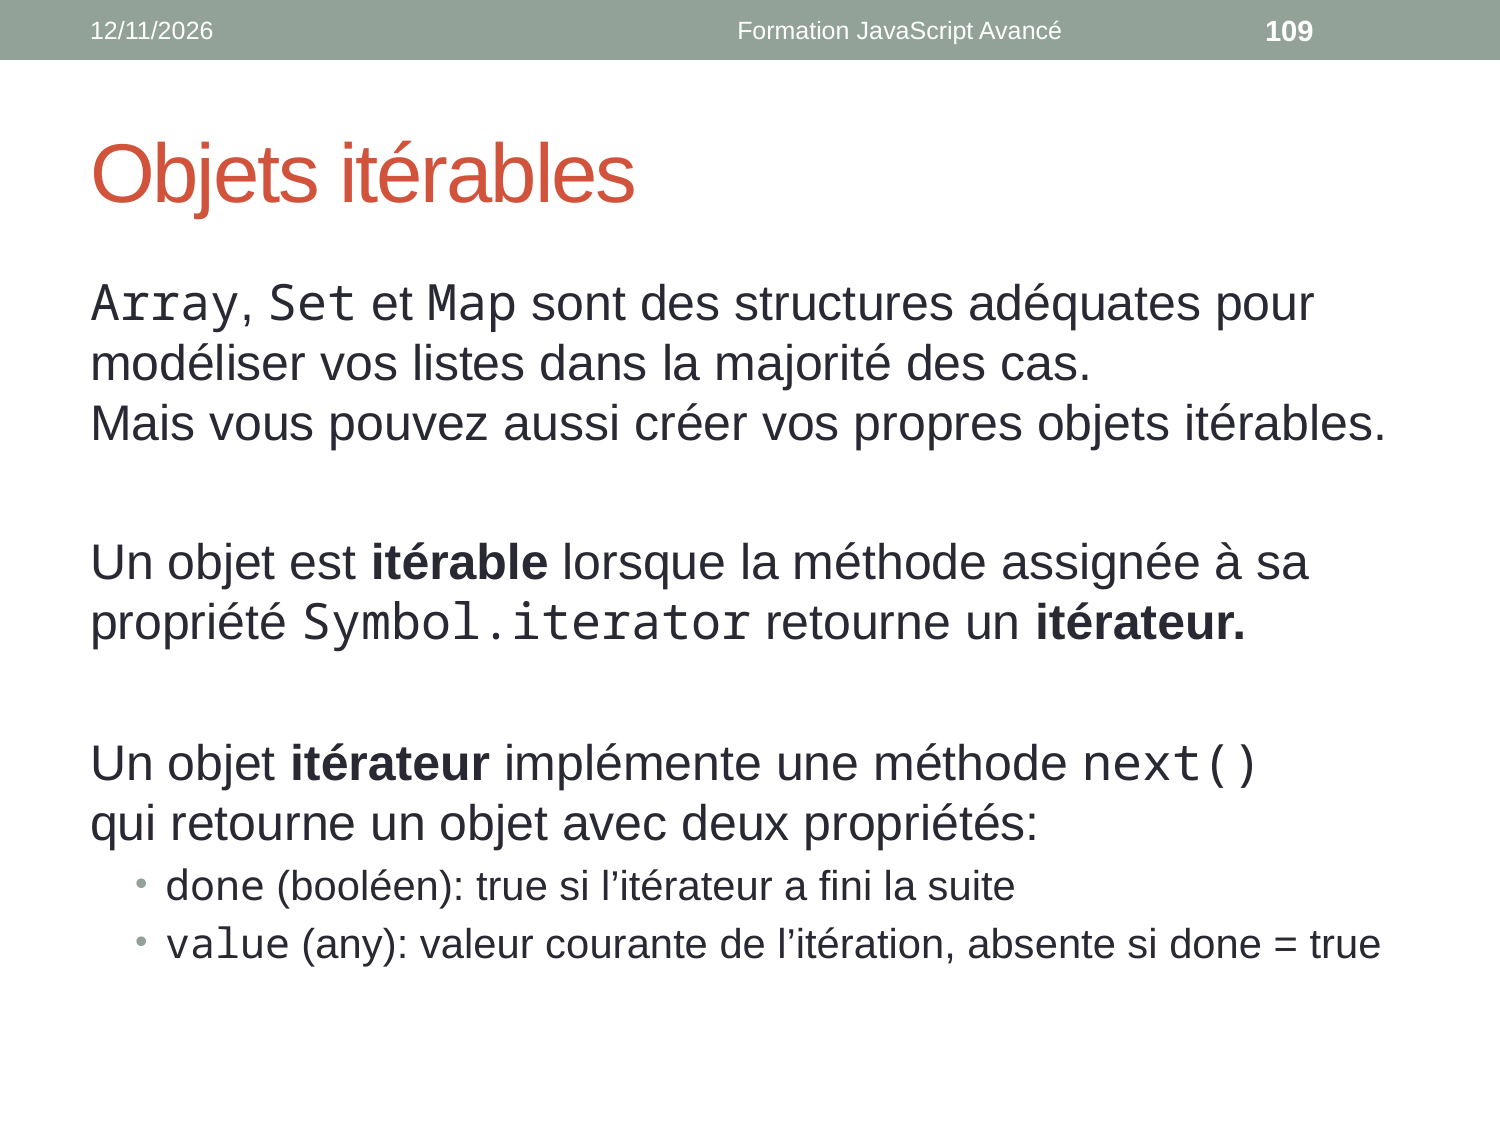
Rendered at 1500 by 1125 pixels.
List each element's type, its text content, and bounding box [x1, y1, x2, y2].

slide_number 109 [1250, 3, 1425, 57]
list Array, Set et Map sont des structures adéquates pour modéliser vos listes dans la majorité des cas. Mais vous pouvez aussi créer vos propres objets itérables. Un objet est itérable lorsque la méthode assignée à sa propriété Symbol.iterator retourne un itérateur. Un objet itérateur implémente une méthode next() qui retourne un objet avec deux propriétés: done (booléen): true si l’itérateur a fini la suite value (any): valeur courante de l’itération, absente si done = true [75, 262, 1425, 1063]
footer Formation JavaScript Avancé [562, 3, 1238, 57]
title Objets itérables [75, 87, 1425, 250]
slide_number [75, 3, 550, 57]
